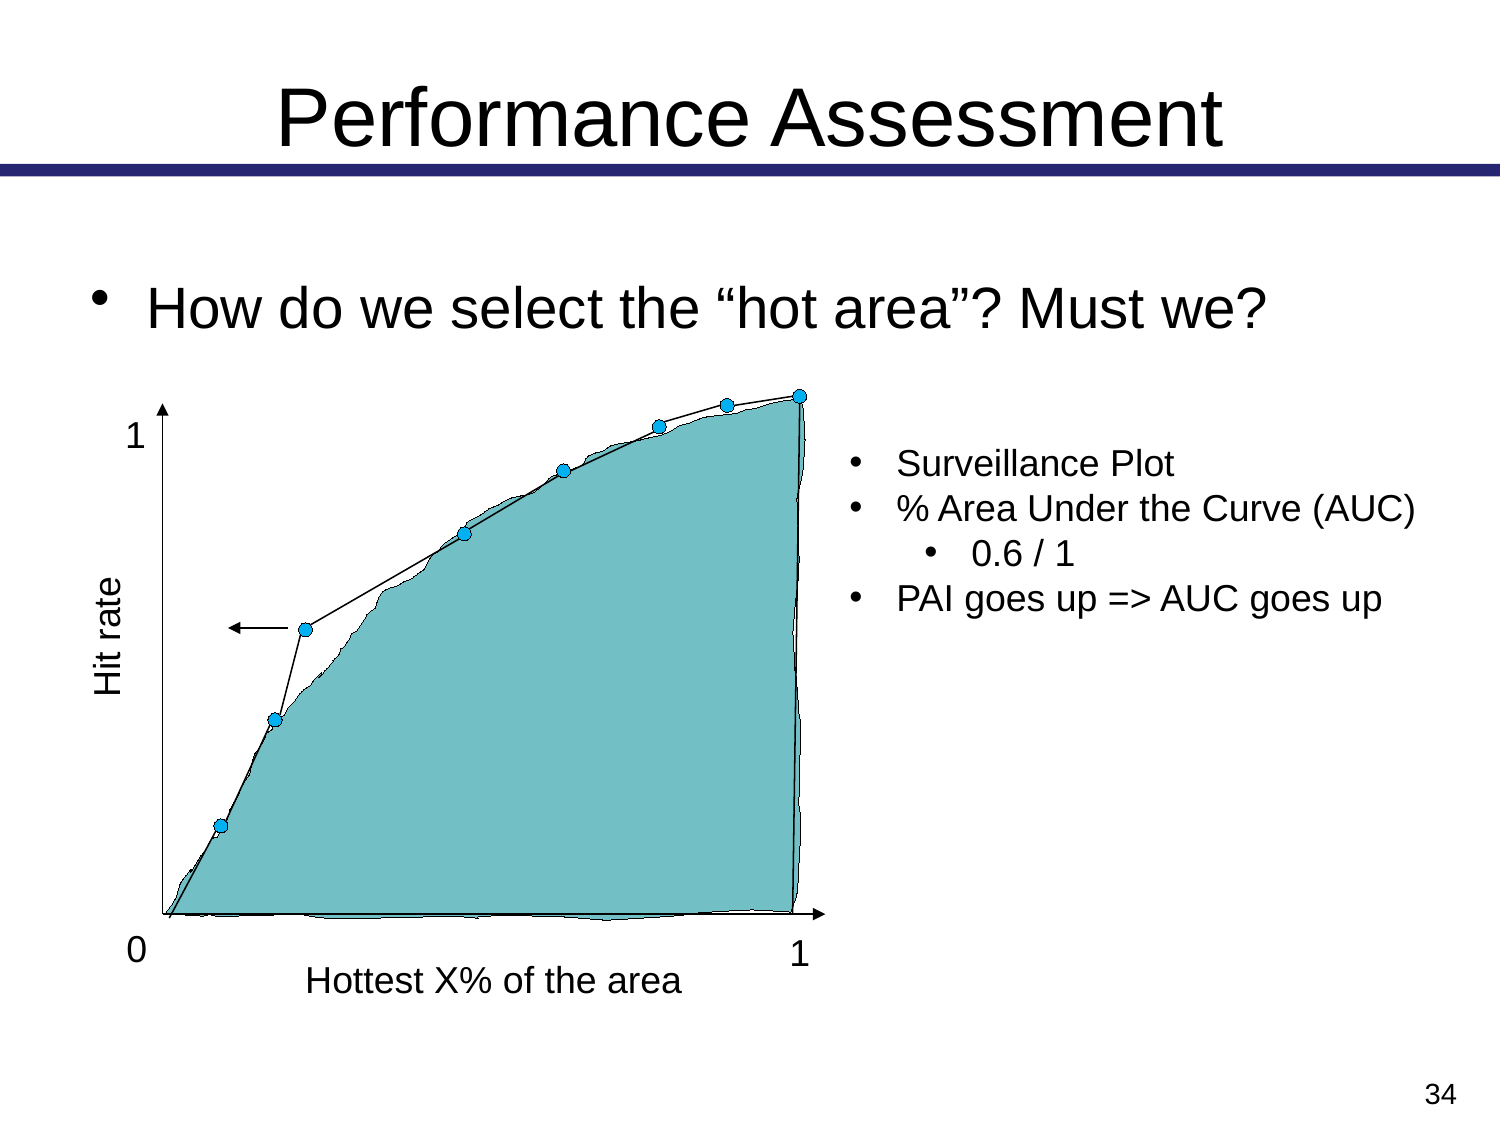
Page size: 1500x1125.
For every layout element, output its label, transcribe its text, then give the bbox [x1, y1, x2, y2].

title Performance Assessment [75, 19, 1425, 207]
text_box [213, 818, 227, 833]
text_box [792, 403, 800, 915]
text_box Hottest X% of the area [290, 948, 698, 1009]
text_box Hit rate [75, 561, 135, 713]
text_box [663, 405, 721, 422]
text_box [652, 419, 666, 434]
text_box [792, 389, 807, 403]
text_box [556, 463, 568, 478]
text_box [469, 475, 559, 529]
text_box [267, 712, 282, 727]
text_box [457, 526, 471, 541]
text_box 1 [774, 921, 825, 981]
text_box [720, 398, 732, 413]
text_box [279, 634, 301, 715]
text_box 0 [111, 918, 163, 978]
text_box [570, 431, 655, 471]
text_box Surveillance Plot % Area Under the Curve (AUC) 0.6 / 1 PAI goes up => AUC goes up [834, 431, 1484, 627]
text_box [168, 830, 217, 919]
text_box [310, 538, 460, 626]
slide_number 34 [1122, 1067, 1473, 1125]
text_box 1 [110, 403, 161, 464]
text_box [298, 622, 312, 637]
text_box [220, 413, 787, 913]
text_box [733, 395, 793, 406]
list How do we select the “hot area”? Must we? [75, 262, 1425, 1050]
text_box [225, 724, 271, 822]
